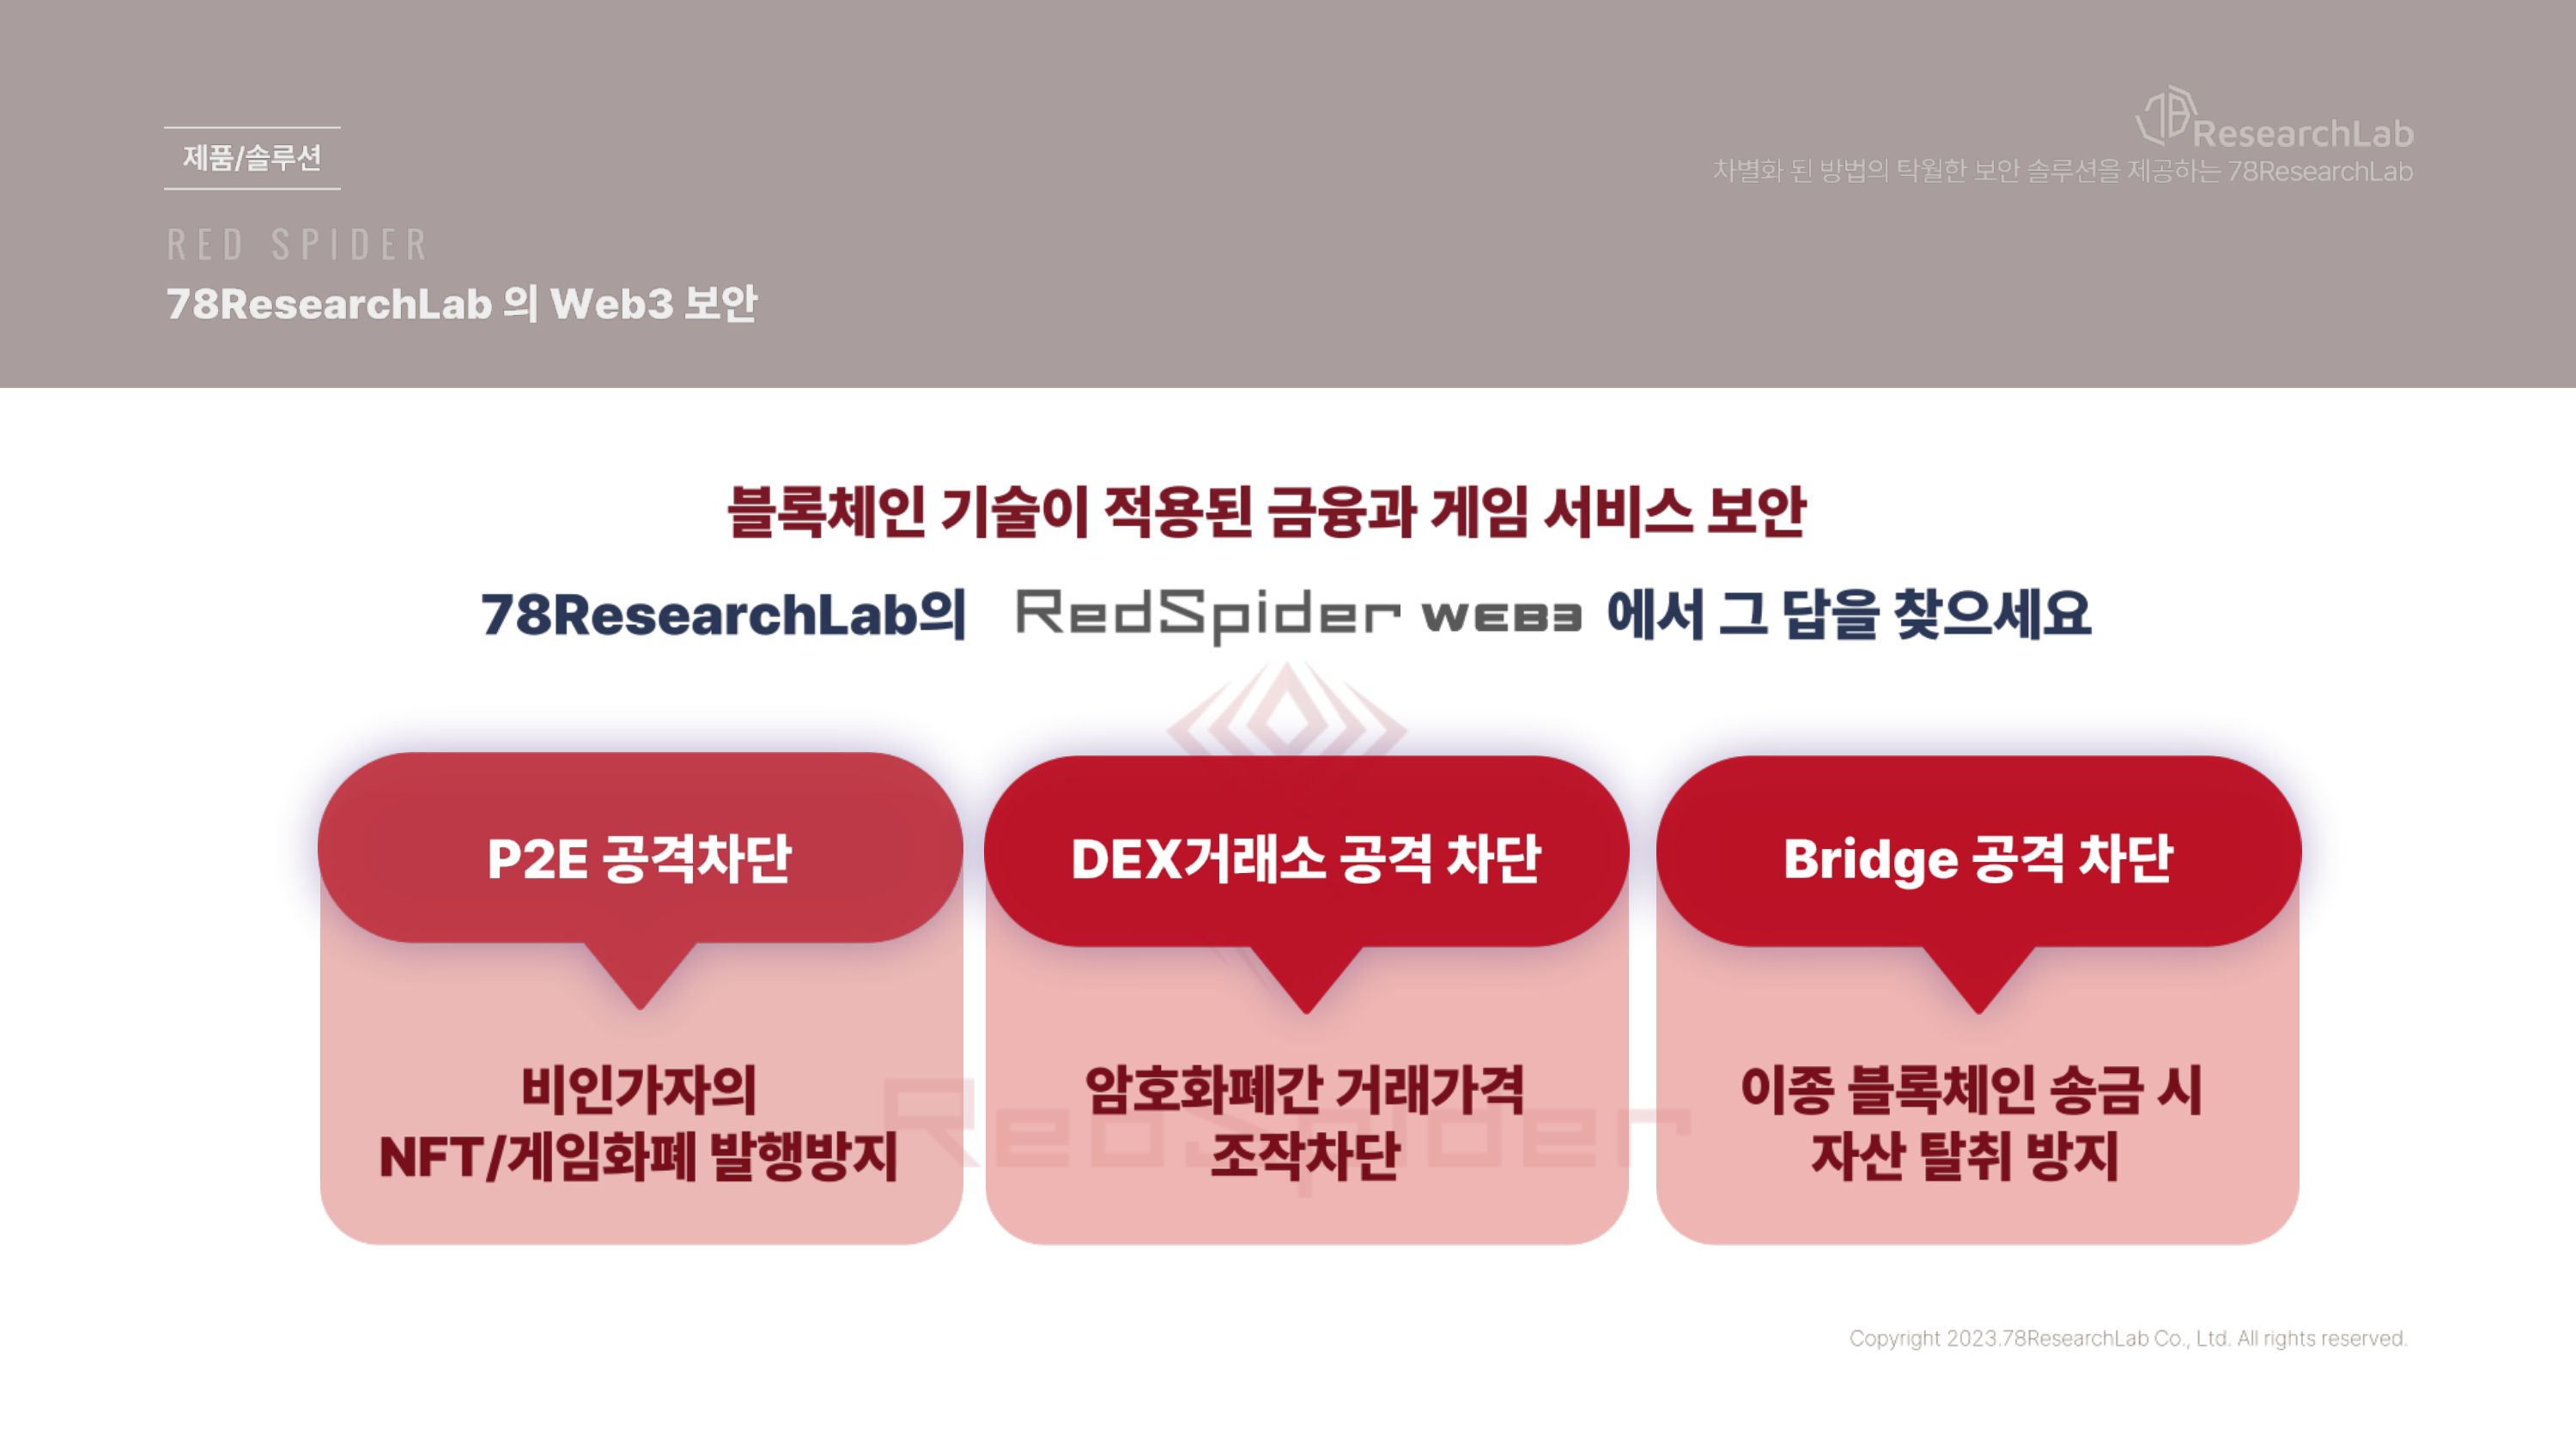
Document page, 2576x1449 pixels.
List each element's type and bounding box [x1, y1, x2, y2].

text_box [1656, 1022, 2300, 1246]
picture [331, 813, 821, 910]
text_box [0, 0, 2576, 388]
text_box [985, 1022, 1629, 1246]
text_box [318, 751, 963, 1010]
picture [1074, 1044, 1550, 1208]
text_box [884, 679, 1692, 1199]
picture [1698, 813, 2202, 917]
picture [363, 1044, 924, 1209]
picture [160, 215, 778, 355]
text_box [164, 124, 341, 132]
picture [1025, 813, 1570, 910]
picture [0, 464, 2576, 1143]
text_box [2134, 83, 2414, 146]
picture [1507, 147, 2427, 202]
picture [1354, 1321, 2420, 1362]
picture [1698, 1044, 2228, 1208]
picture [161, 133, 337, 188]
text_box [1656, 755, 2302, 1015]
text_box [320, 1017, 963, 1246]
text_box [1011, 578, 1586, 654]
text_box [984, 755, 1630, 1015]
text_box [164, 185, 341, 193]
